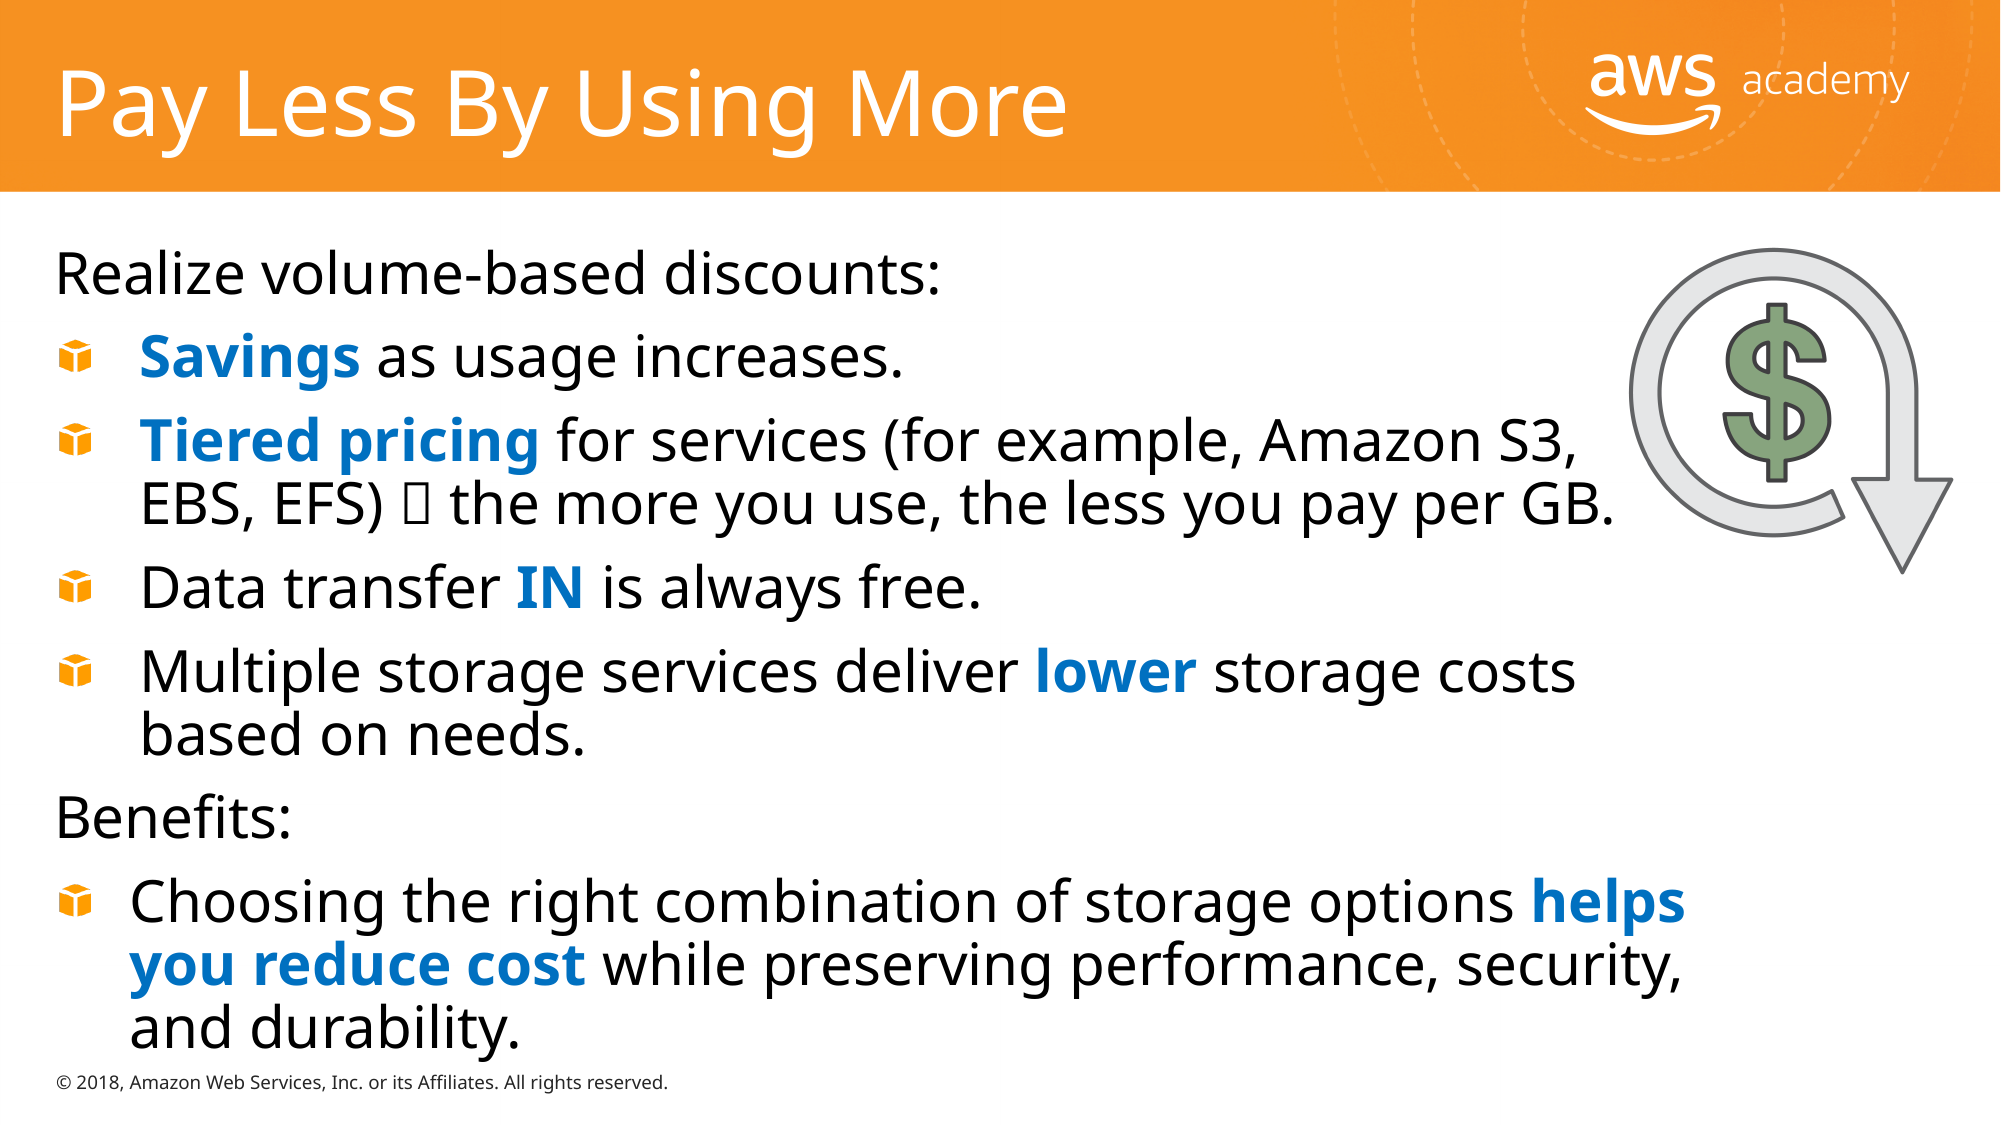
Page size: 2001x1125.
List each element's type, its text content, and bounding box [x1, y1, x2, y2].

list Realize volume-based discounts: Savings as usage increases. Tiered pricing for services (for example, Amazon S3, EBS, EFS)  the more you use, the less you pay per GB. Data transfer IN is always free. Multiple storage services deliver lower storage costs based on needs. Benefits: Choosing the right combination of storage options helps you reduce cost while preserving performance, security, and durability. [39, 236, 1724, 1043]
picture [0, 0, 2001, 1125]
title Pay Less By Using More [39, 43, 1573, 172]
